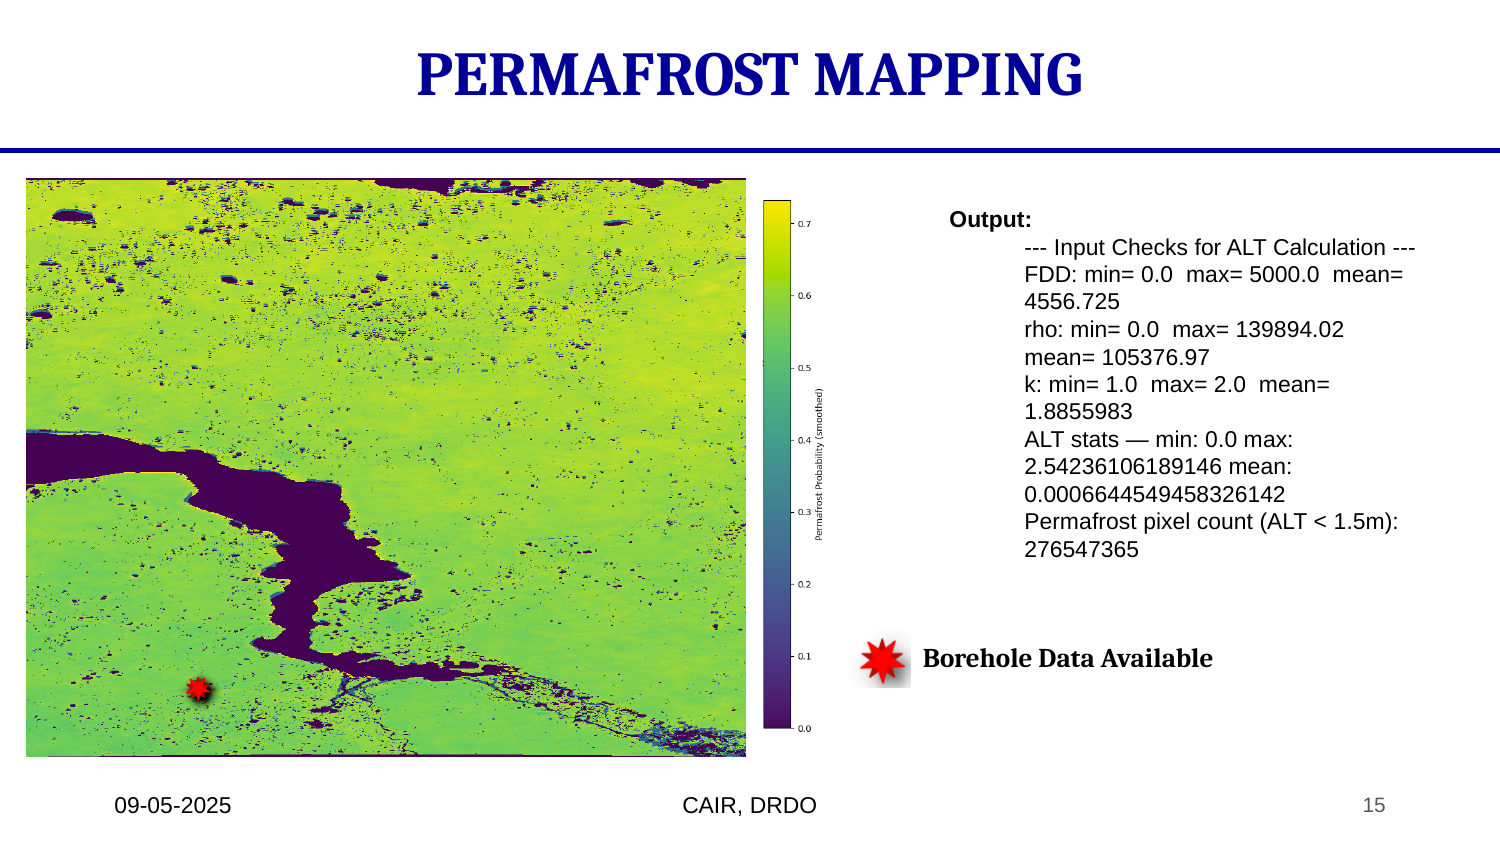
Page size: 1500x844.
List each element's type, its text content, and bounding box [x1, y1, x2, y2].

picture [849, 627, 912, 688]
slide_number 15 [1059, 782, 1397, 827]
text_box Output: --- Input Checks for ALT Calculation --- FDD: min= 0.0 max= 5000.0 mean= 4556.725 rho: min= 0.0 max= 139894.02 mean= 105376.97 k: min= 1.0 max= 2.0 mean= 1.8855983 ALT stats — min: 0.0 max: 2.54236106189146 mean: 0.0006644549458326142 Permafrost pixel count (ALT < 1.5m): 276547365 [934, 189, 1441, 577]
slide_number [103, 782, 441, 827]
footer CAIR, DRDO [496, 782, 1004, 827]
picture [762, 198, 825, 735]
picture [24, 175, 746, 758]
text_box Borehole Data Available [907, 624, 1246, 688]
title PERMAFROST MAPPING [103, 0, 1397, 148]
